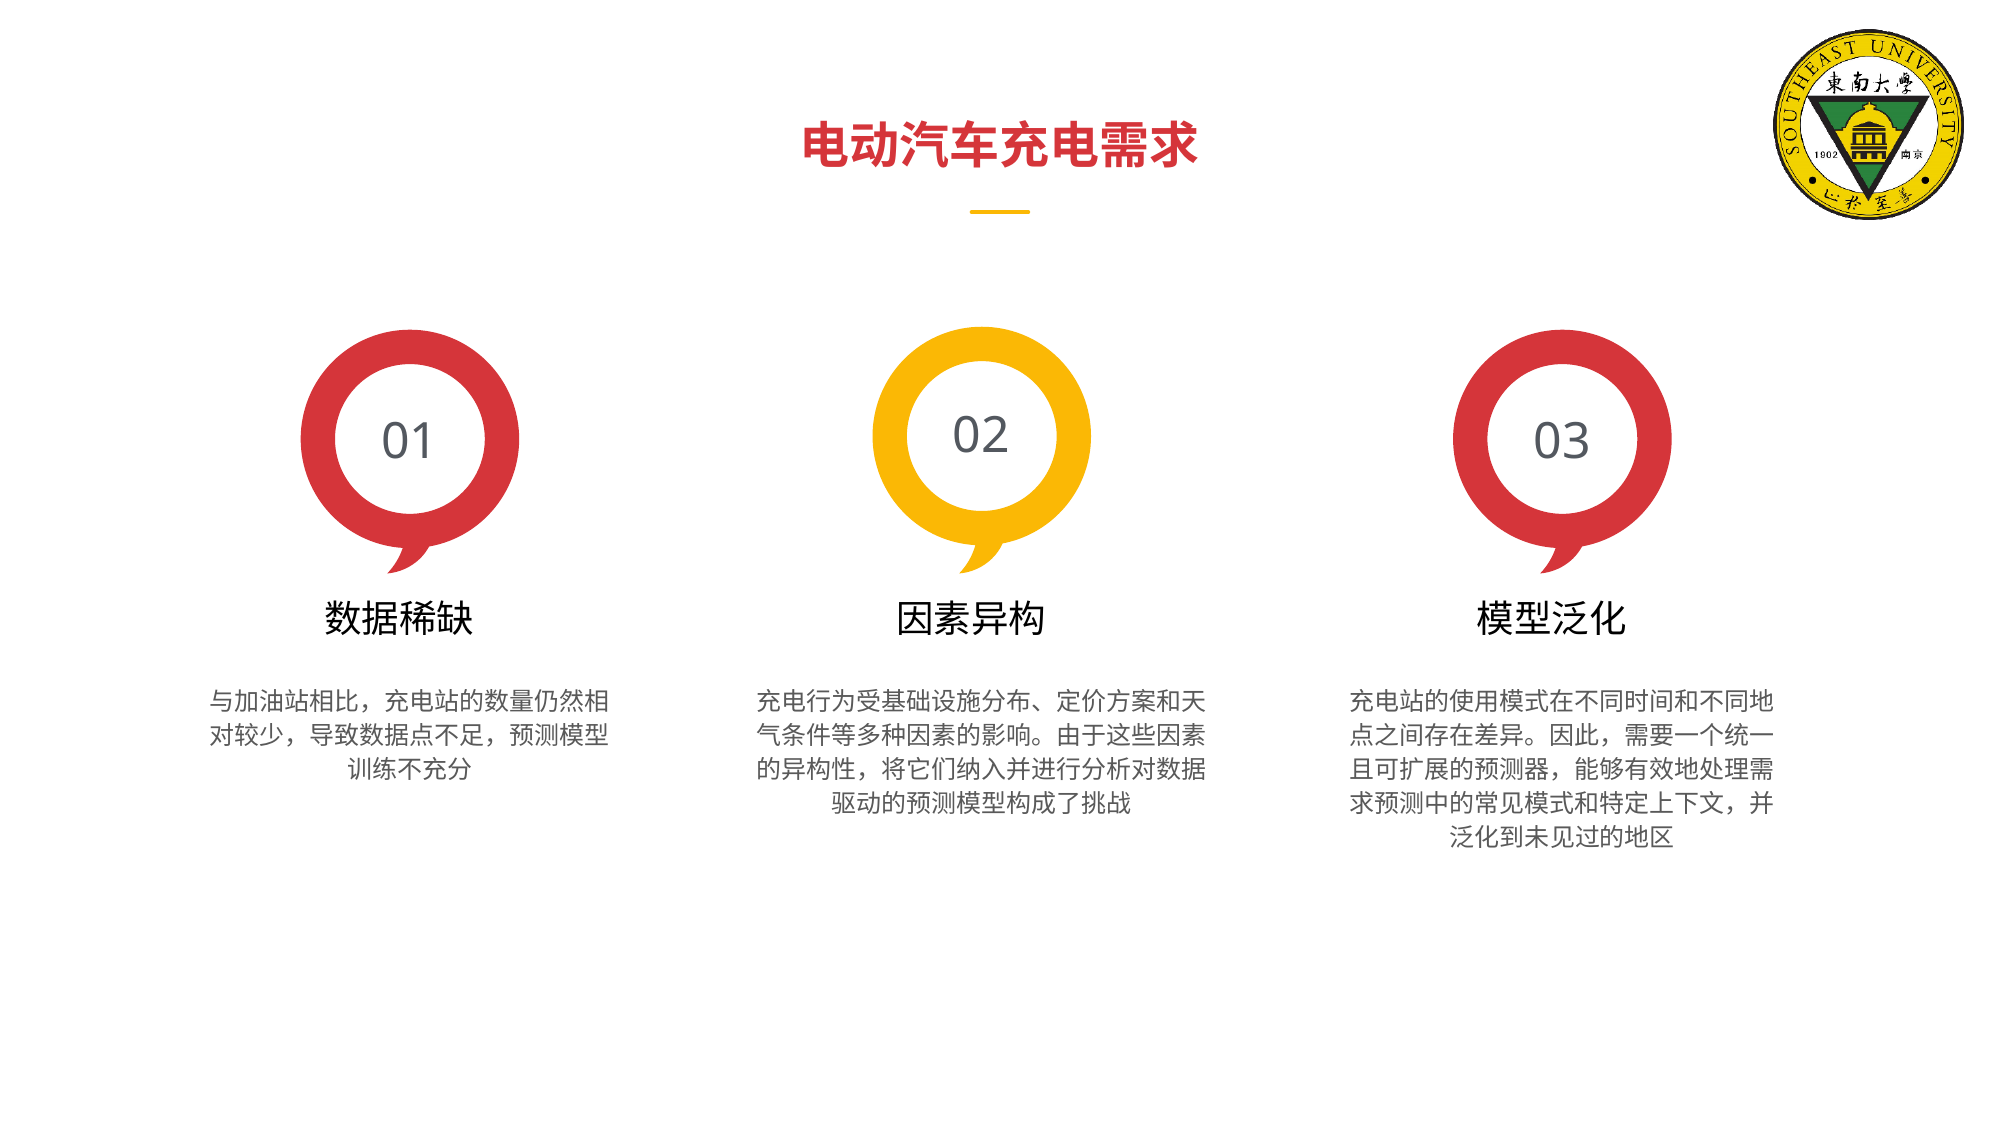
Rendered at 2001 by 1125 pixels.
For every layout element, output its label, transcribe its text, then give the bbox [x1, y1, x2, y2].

text_box 01 [381, 407, 439, 471]
text_box 因素异构 [881, 587, 1083, 648]
text_box 充电行为受基础设施分布、定价方案和天气条件等多种因素的影响。由于这些因素的异构性，将它们纳入并进行分析对数据驱动的预测模型构成了挑战 [733, 673, 1230, 825]
text_box 模型泛化 [1462, 587, 1663, 648]
text_box [872, 326, 1092, 574]
text_box [300, 329, 520, 574]
picture [1773, 29, 1964, 221]
text_box [1453, 329, 1672, 574]
text_box 数据稀缺 [309, 587, 511, 648]
text_box 03 [1533, 407, 1592, 471]
text_box 充电站的使用模式在不同时间和不同地点之间存在差异。因此，需要一个统一且可扩展的预测器，能够有效地处理需求预测中的常见模式和特定上下文，并泛化到未见过的地区 [1325, 673, 1800, 860]
text_box 电动汽车充电需求 [783, 106, 1216, 181]
text_box 02 [952, 401, 1011, 465]
text_box 与加油站相比，充电站的数量仍然相对较少，导致数据点不足，预测模型训练不充分 [187, 673, 633, 791]
